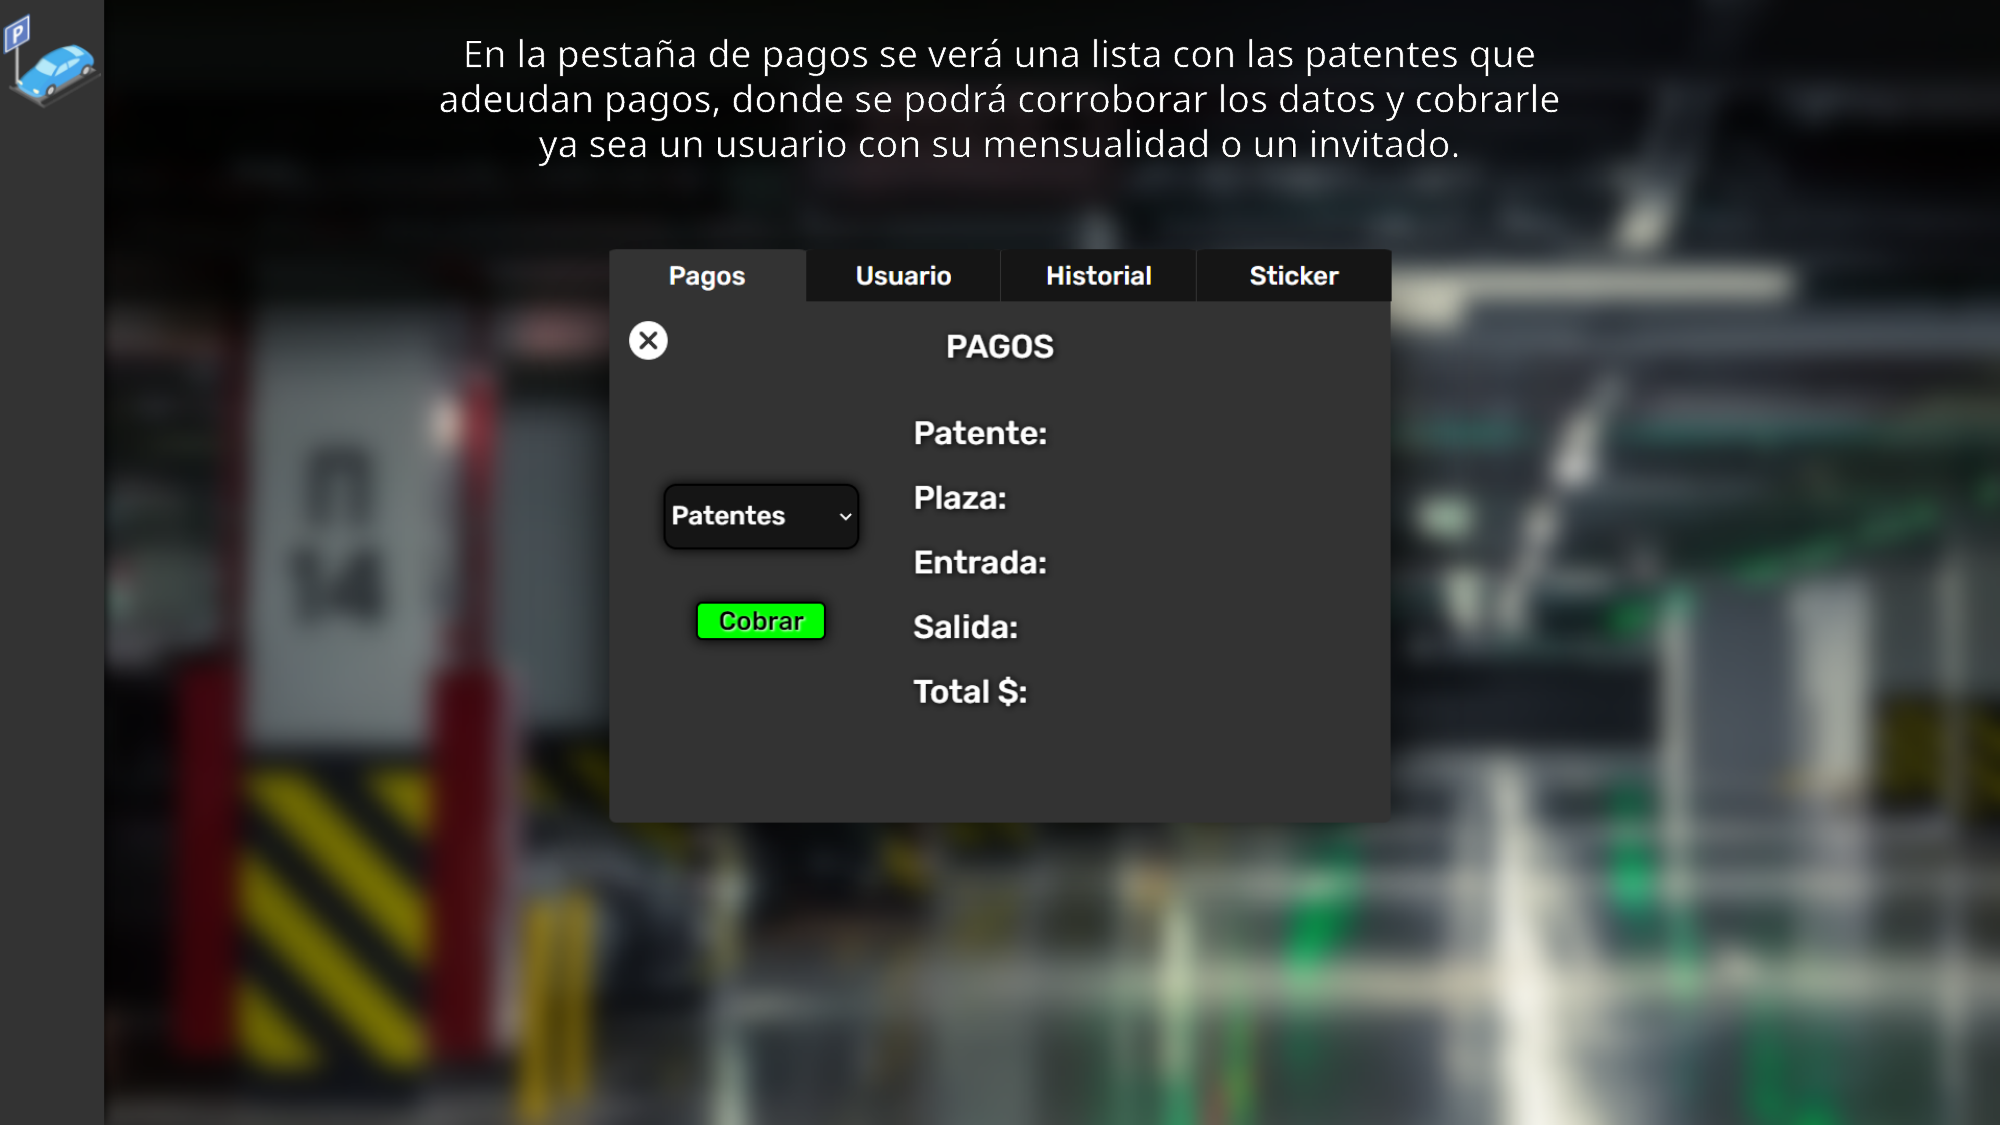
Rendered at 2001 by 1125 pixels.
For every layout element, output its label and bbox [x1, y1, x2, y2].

list [0, 0, 2000, 1125]
